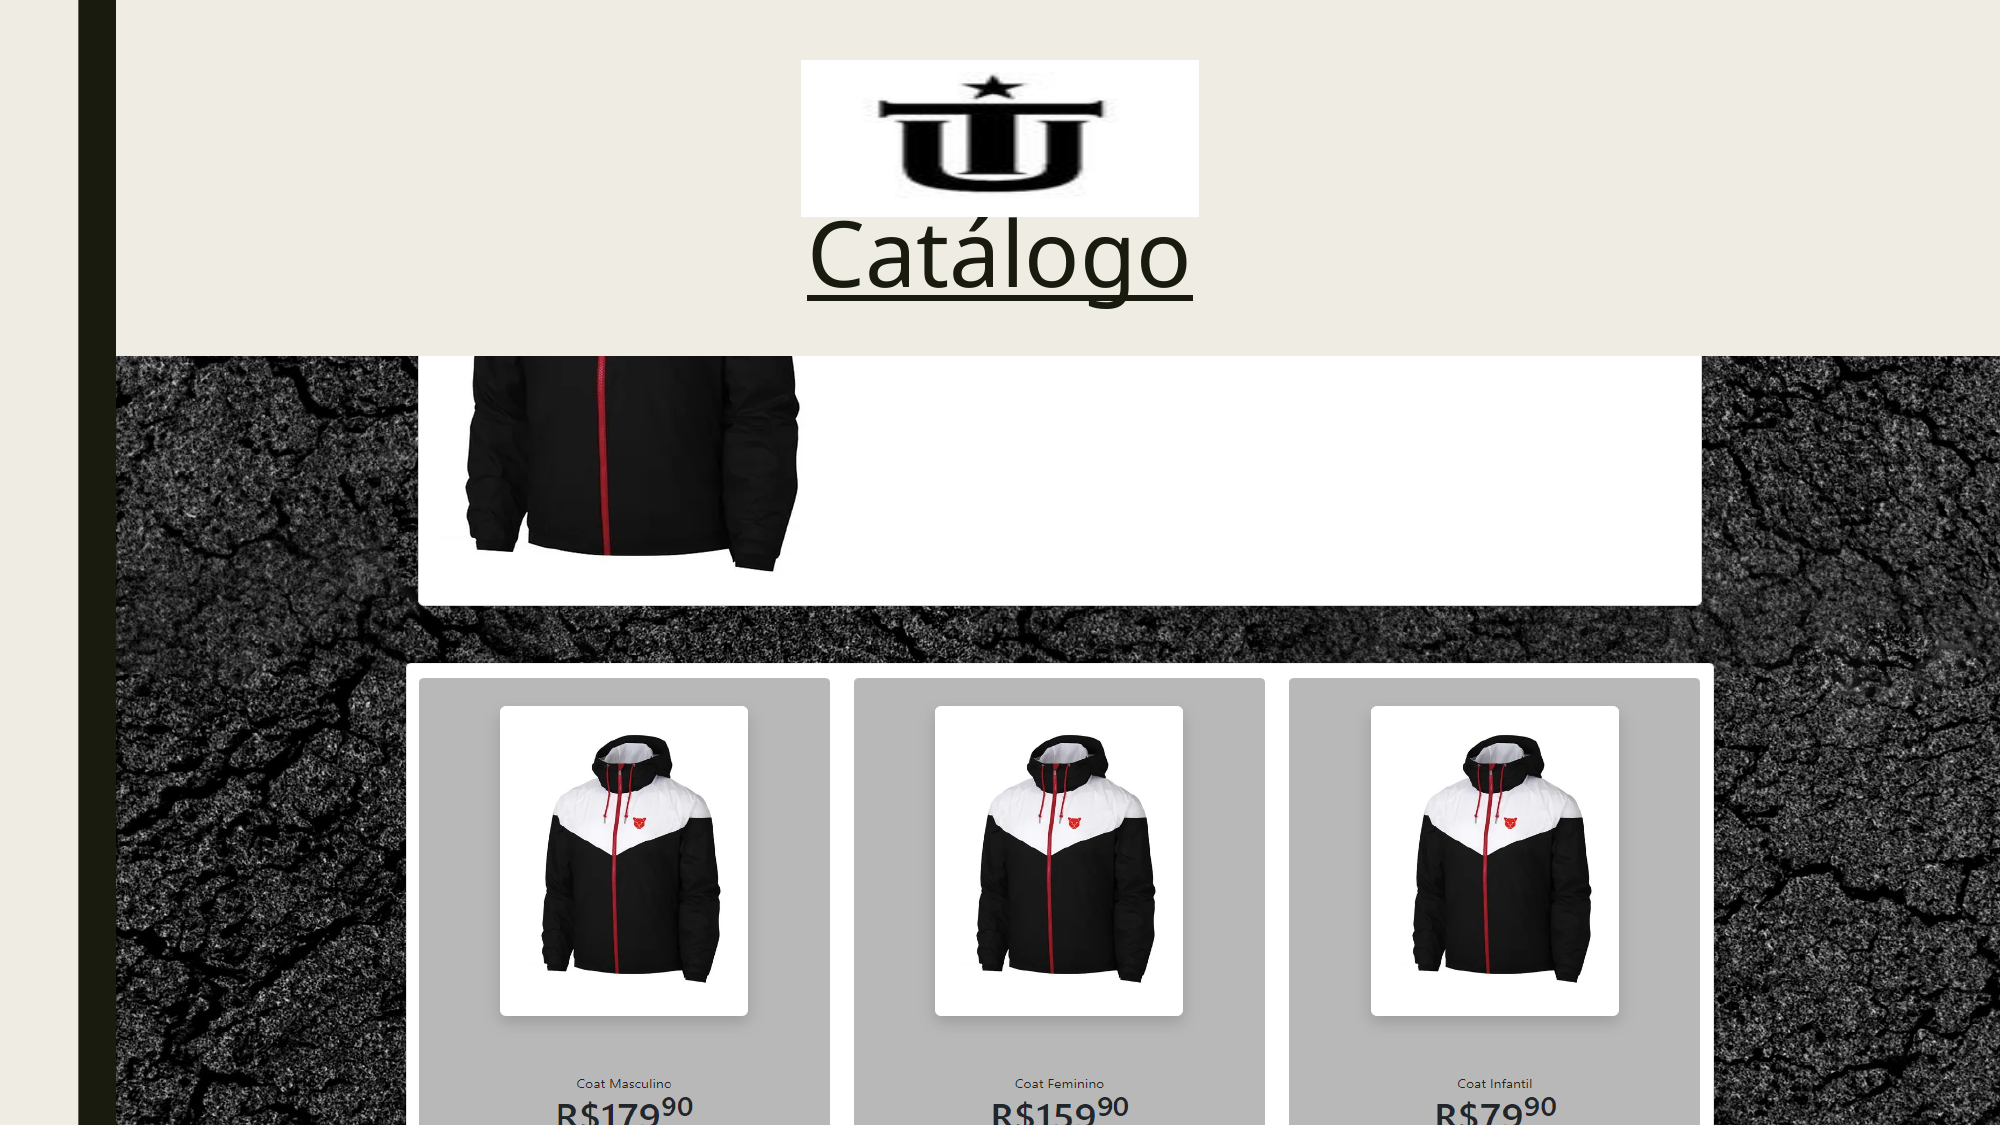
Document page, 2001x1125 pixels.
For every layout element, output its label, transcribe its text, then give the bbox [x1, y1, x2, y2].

title Catálogo [212, 201, 1788, 356]
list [116, 356, 2000, 1125]
picture [801, 60, 1199, 217]
